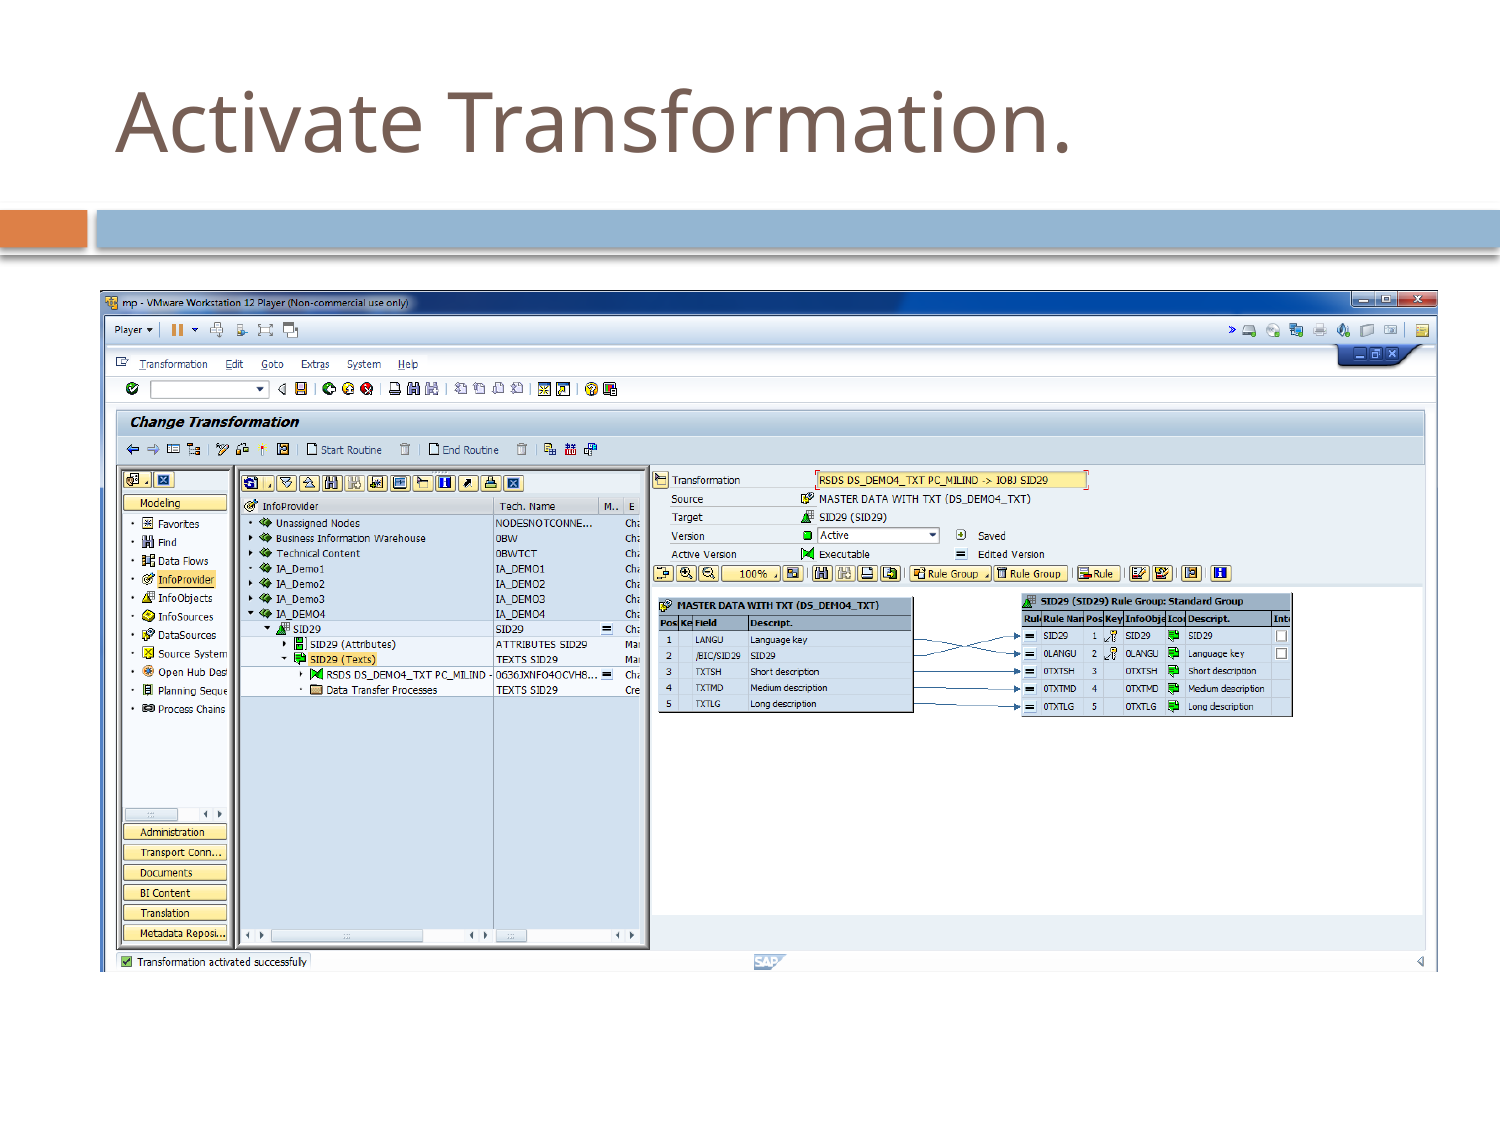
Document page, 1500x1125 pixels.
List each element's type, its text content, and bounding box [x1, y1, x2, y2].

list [100, 290, 1439, 973]
title Activate Transformation. [100, 37, 1438, 200]
